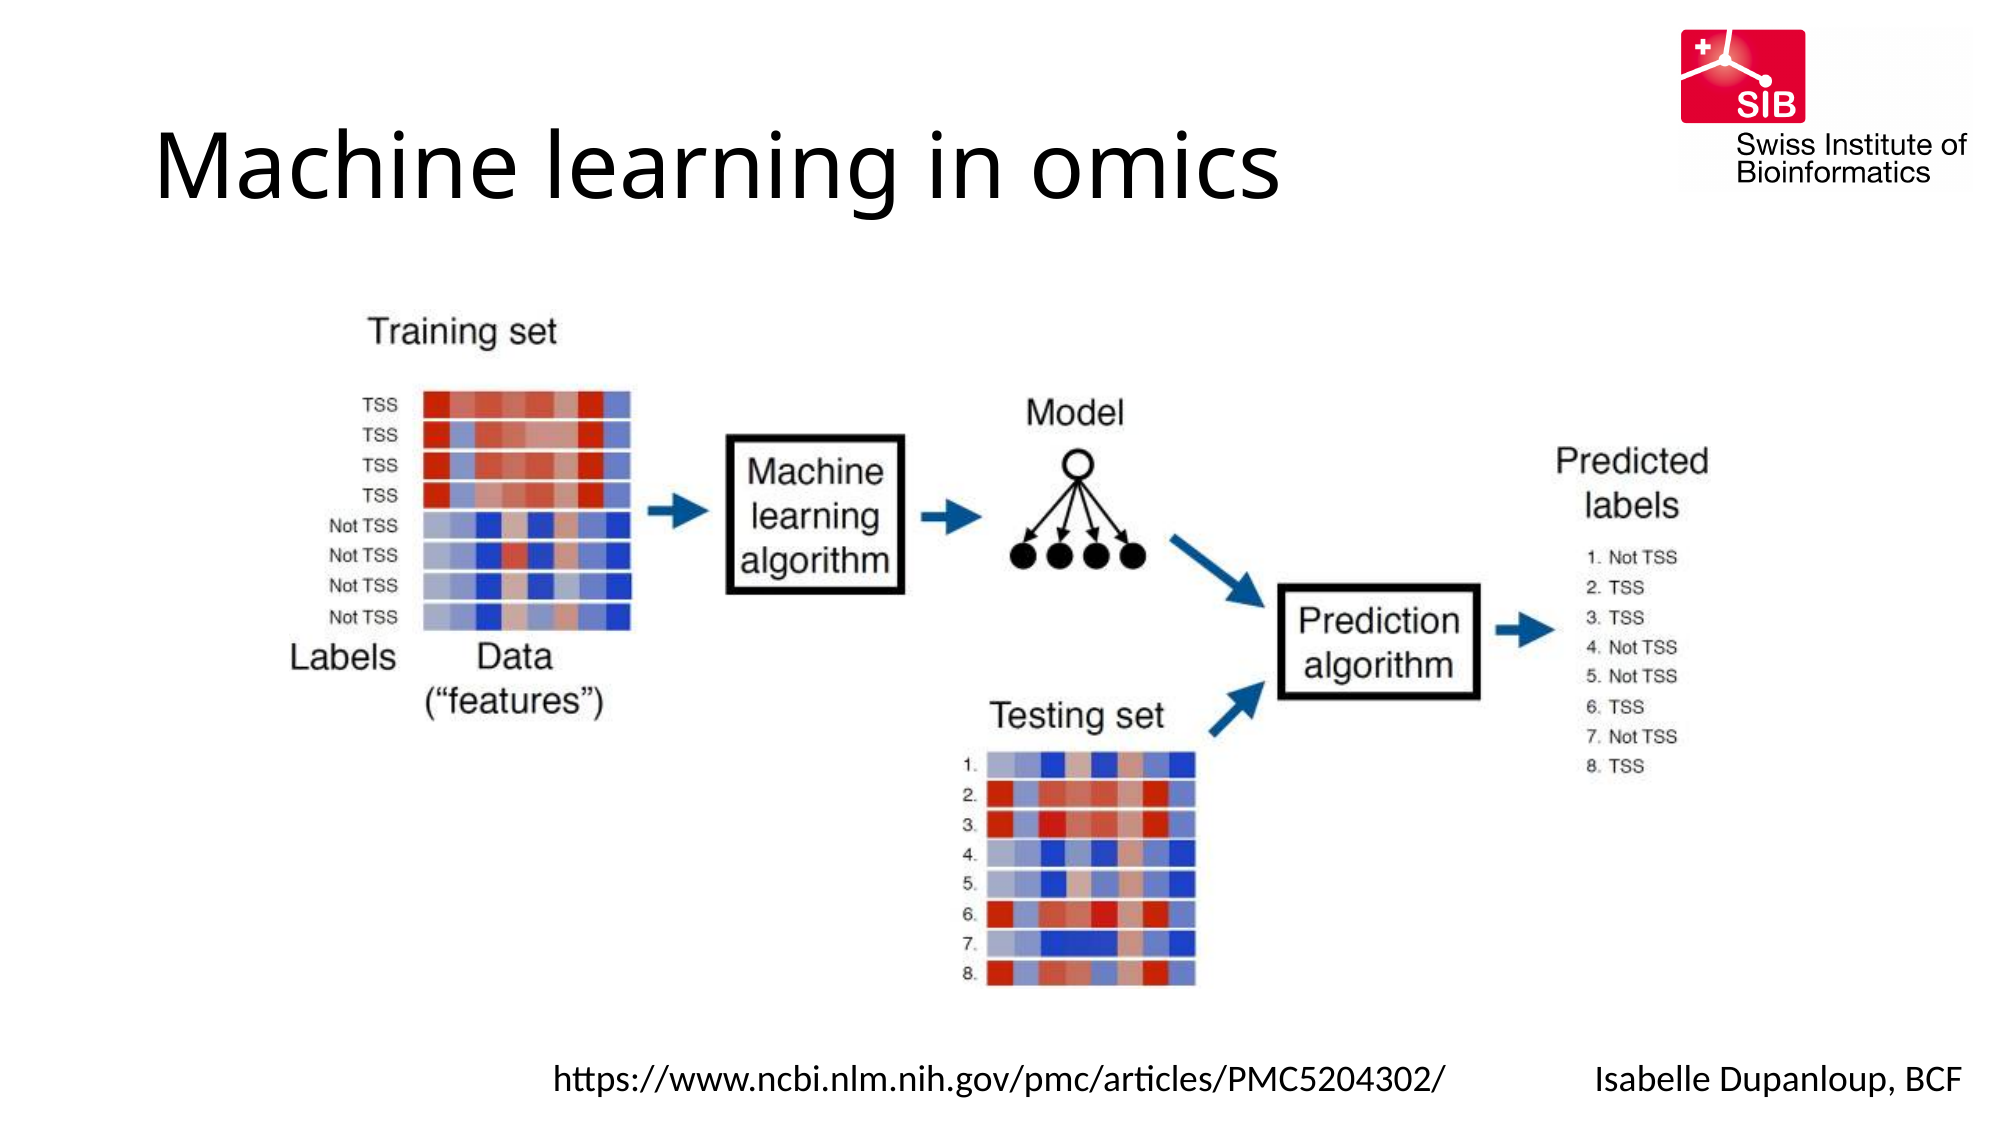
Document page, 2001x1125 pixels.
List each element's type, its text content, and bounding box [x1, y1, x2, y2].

text_box Isabelle Dupanloup, BCF [1557, 1046, 2000, 1107]
picture [289, 309, 1711, 989]
text_box https://www.ncbi.nlm.nih.gov/pmc/articles/PMC5204302/ [538, 1046, 1462, 1107]
picture [1678, 27, 1973, 193]
text_box Machine learning in omics [137, 59, 1863, 278]
